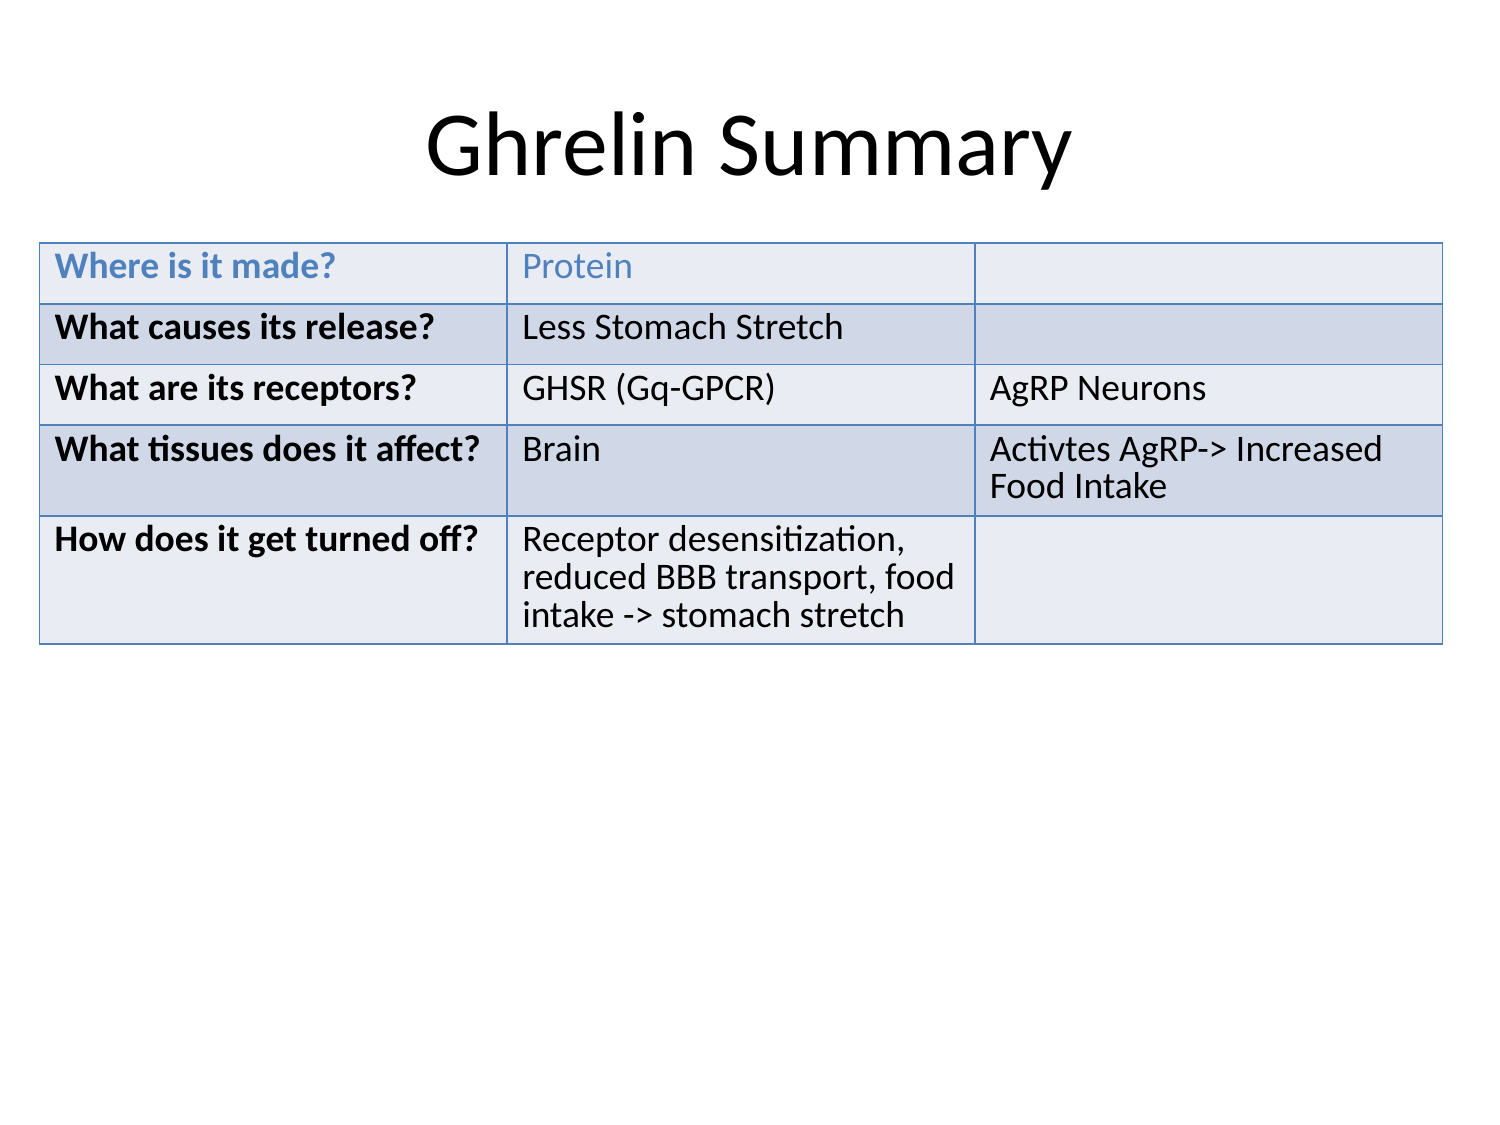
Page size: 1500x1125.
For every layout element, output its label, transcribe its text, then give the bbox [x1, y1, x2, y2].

table_cell [976, 305, 1442, 364]
table_header Protein [508, 244, 974, 303]
table_cell Brain [508, 426, 974, 515]
title Ghrelin Summary [75, 45, 1425, 233]
table_cell Receptor desensitization, reduced BBB transport, food intake -> stomach stretch [508, 517, 974, 643]
table_cell AgRP Neurons [976, 365, 1442, 424]
table_cell How does it get turned off? [40, 517, 506, 643]
table_cell GHSR (Gq-GPCR) [508, 365, 974, 424]
table_cell What tissues does it affect? [40, 426, 506, 515]
table_cell What causes its release? [40, 305, 506, 364]
table_cell [976, 517, 1442, 643]
table_header Where is it made? [40, 244, 506, 303]
table_header [976, 244, 1442, 303]
table_cell What are its receptors? [40, 365, 506, 424]
table_cell Less Stomach Stretch [508, 305, 974, 364]
table_cell Activtes AgRP-> Increased Food Intake [976, 426, 1442, 515]
